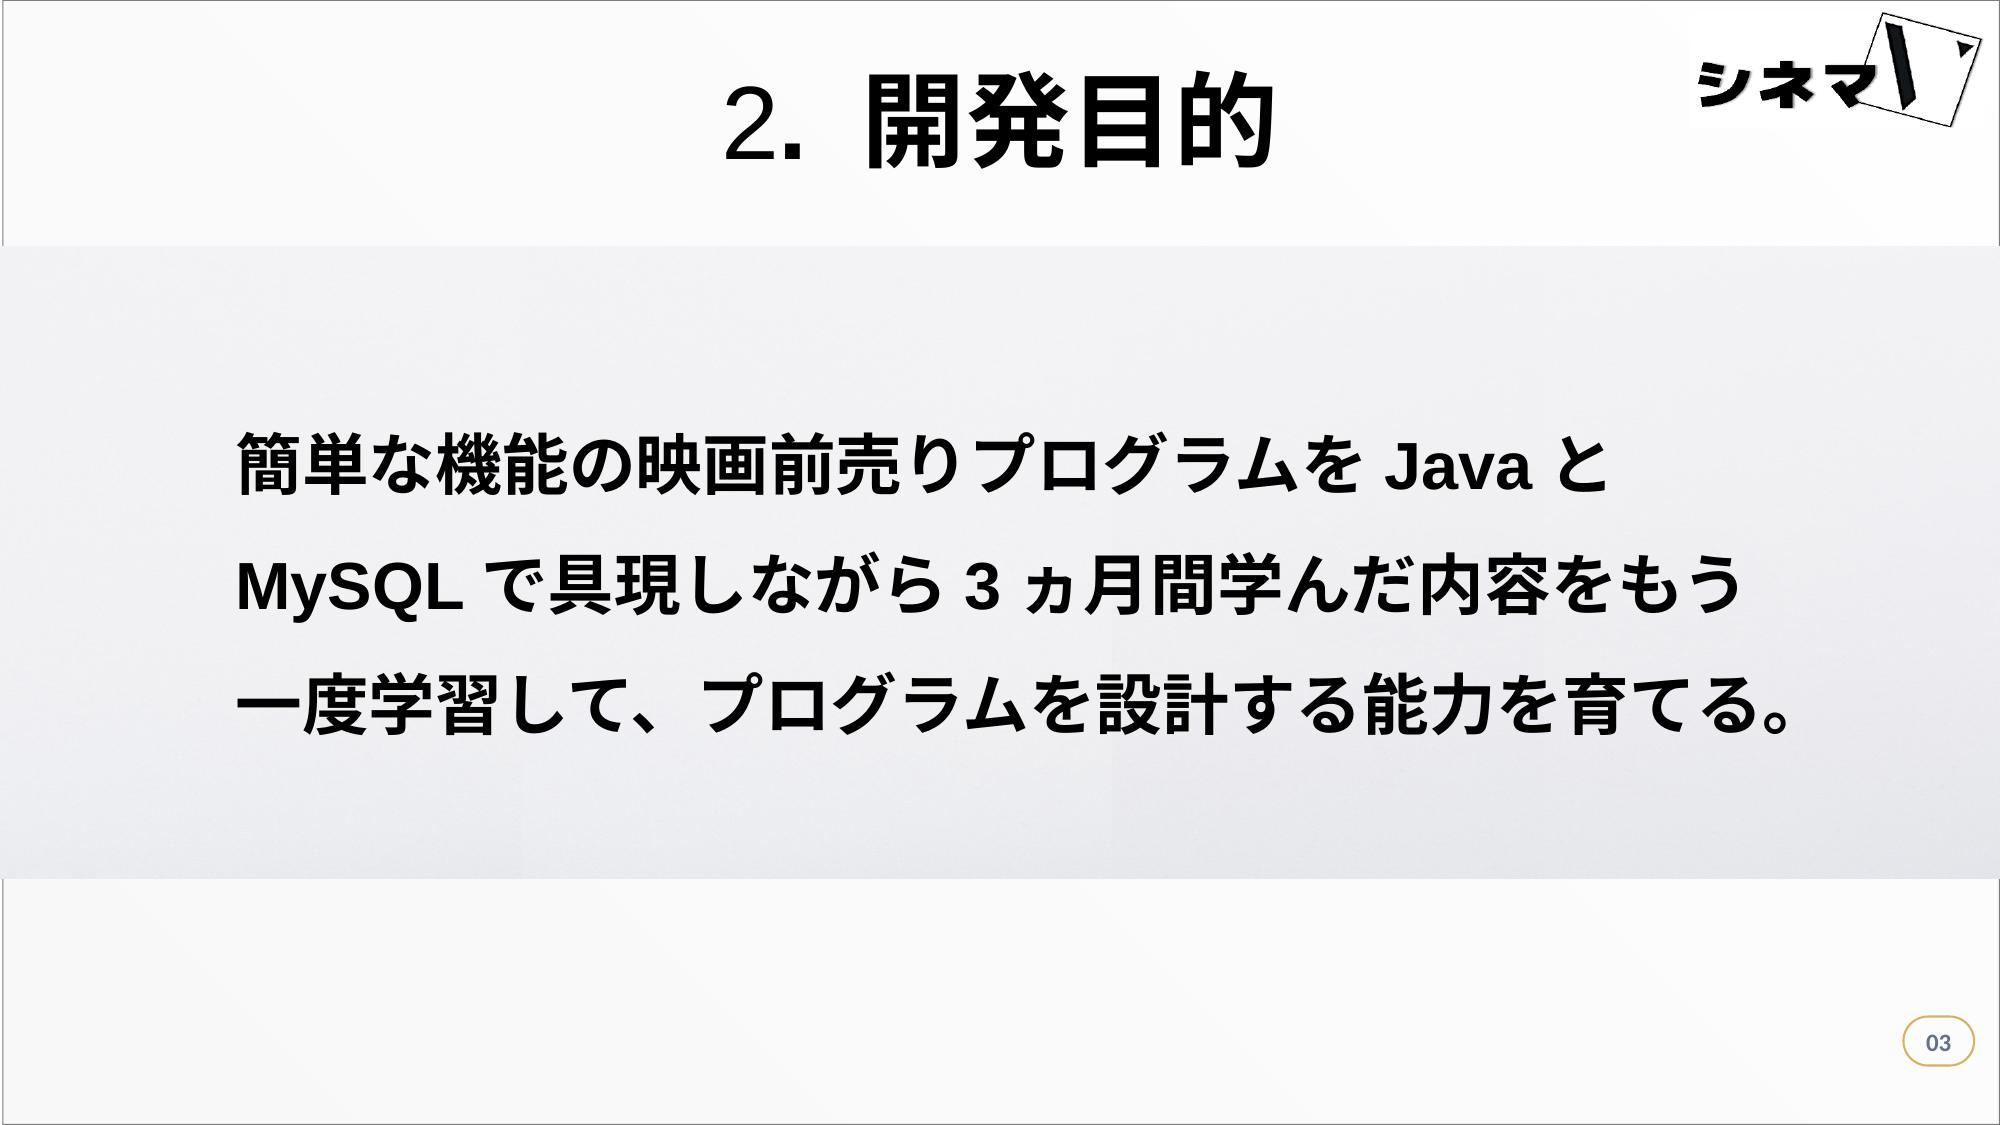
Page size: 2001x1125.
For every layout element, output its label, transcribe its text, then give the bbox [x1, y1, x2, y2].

text_box 2. 開発目的 [324, 27, 1675, 209]
text_box 簡単な機能の映画前売りプログラムをJavaとMySQLで具現しながら3ヵ月間学んだ内容をもう一度学習して、プログラムを設計する能力を育てる。 [220, 375, 1780, 750]
picture [1689, 10, 1985, 129]
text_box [1903, 1016, 1975, 1066]
text_box [0, 246, 2000, 879]
text_box [1, 0, 2000, 246]
text_box [1, 879, 2000, 1125]
